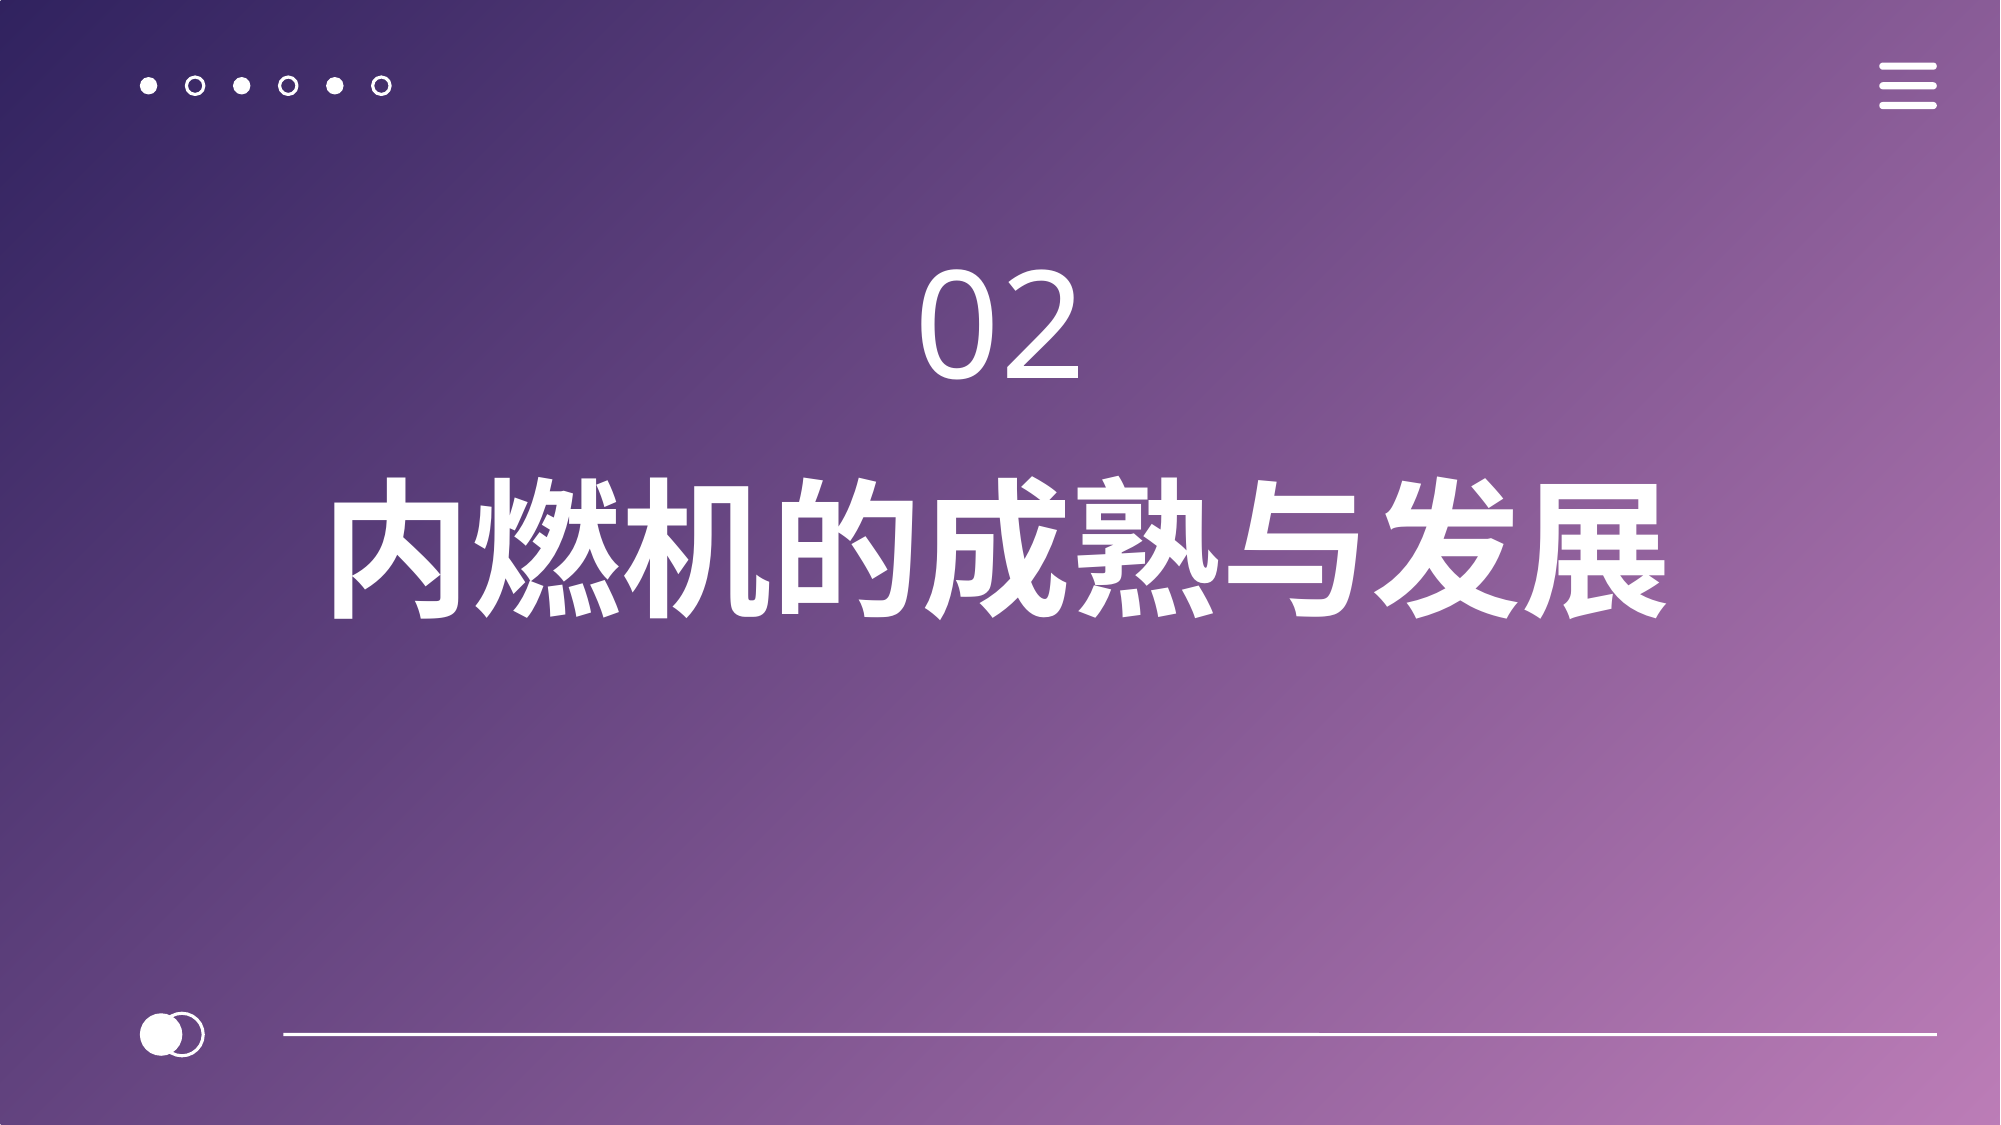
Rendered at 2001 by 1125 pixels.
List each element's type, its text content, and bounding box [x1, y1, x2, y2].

text_box [372, 77, 391, 95]
text_box [1879, 62, 1937, 70]
text_box 内燃机的成熟与发展 [305, 440, 1695, 820]
text_box 02 [412, 221, 1588, 417]
text_box [139, 77, 158, 95]
text_box [326, 77, 344, 95]
text_box [1879, 82, 1937, 90]
text_box [0, 0, 2000, 1125]
text_box [139, 1013, 160, 1056]
text_box [186, 77, 204, 95]
text_box [232, 77, 251, 95]
text_box [279, 77, 297, 95]
text_box [160, 1013, 204, 1056]
text_box [1879, 101, 1937, 110]
